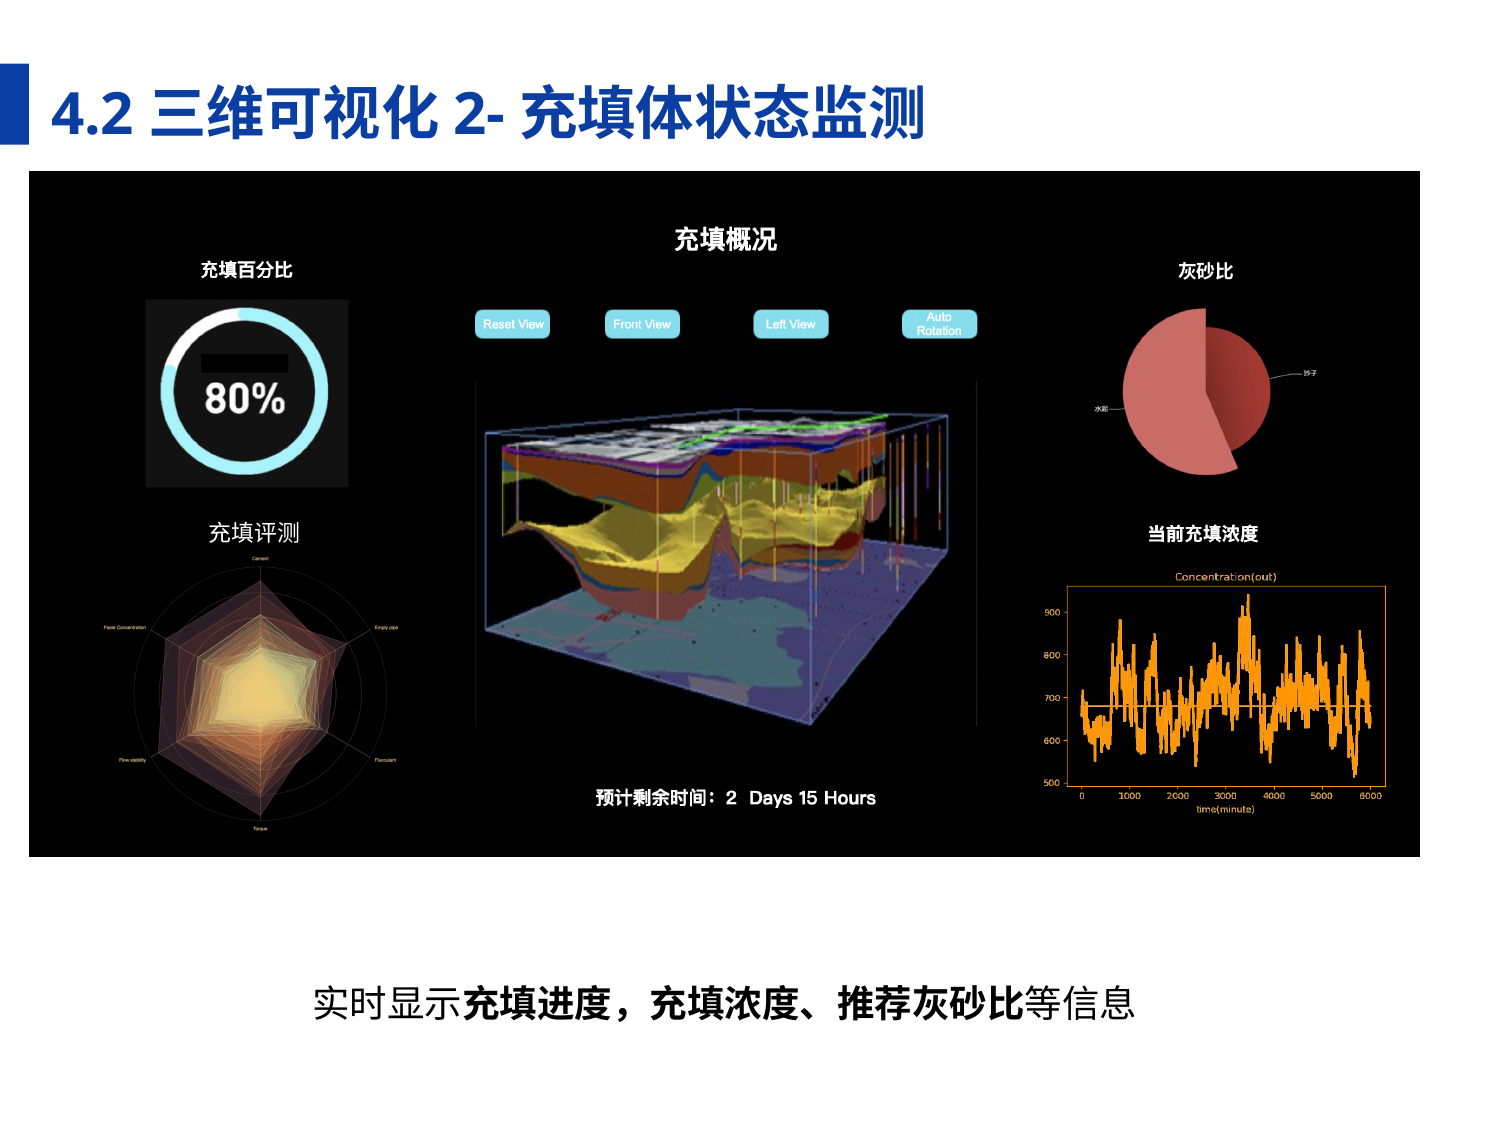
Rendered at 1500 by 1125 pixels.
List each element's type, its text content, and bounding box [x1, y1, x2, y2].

text_box 实时显示充填进度，充填浓度、推荐灰砂比等信息 [69, 973, 1380, 1033]
text_box 4.2三维可视化2-充填体状态监测 [36, 54, 942, 171]
picture [28, 171, 1420, 857]
text_box [0, 63, 29, 145]
